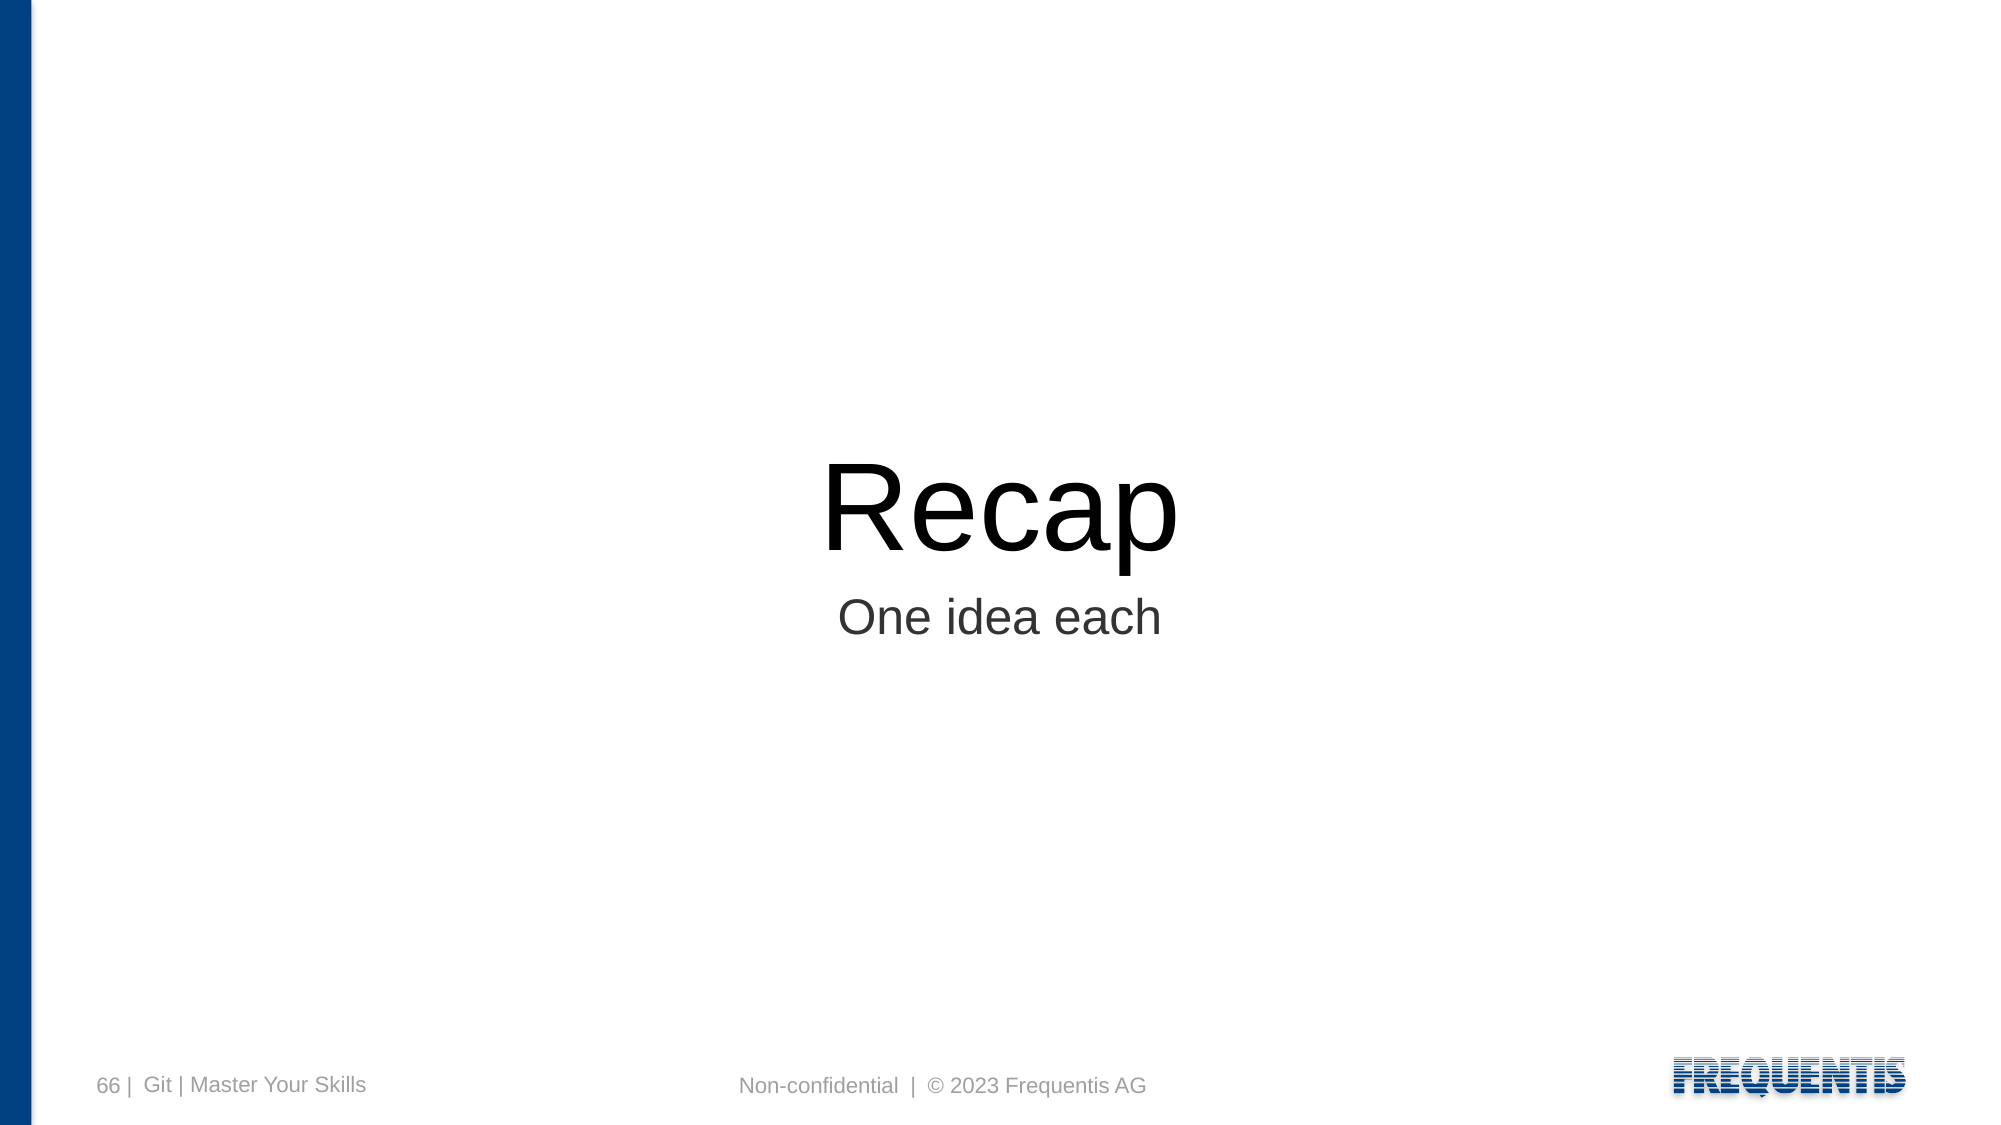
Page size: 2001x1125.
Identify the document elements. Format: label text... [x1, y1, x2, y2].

subtitle One idea each [249, 590, 1751, 863]
title Recap [249, 183, 1751, 576]
